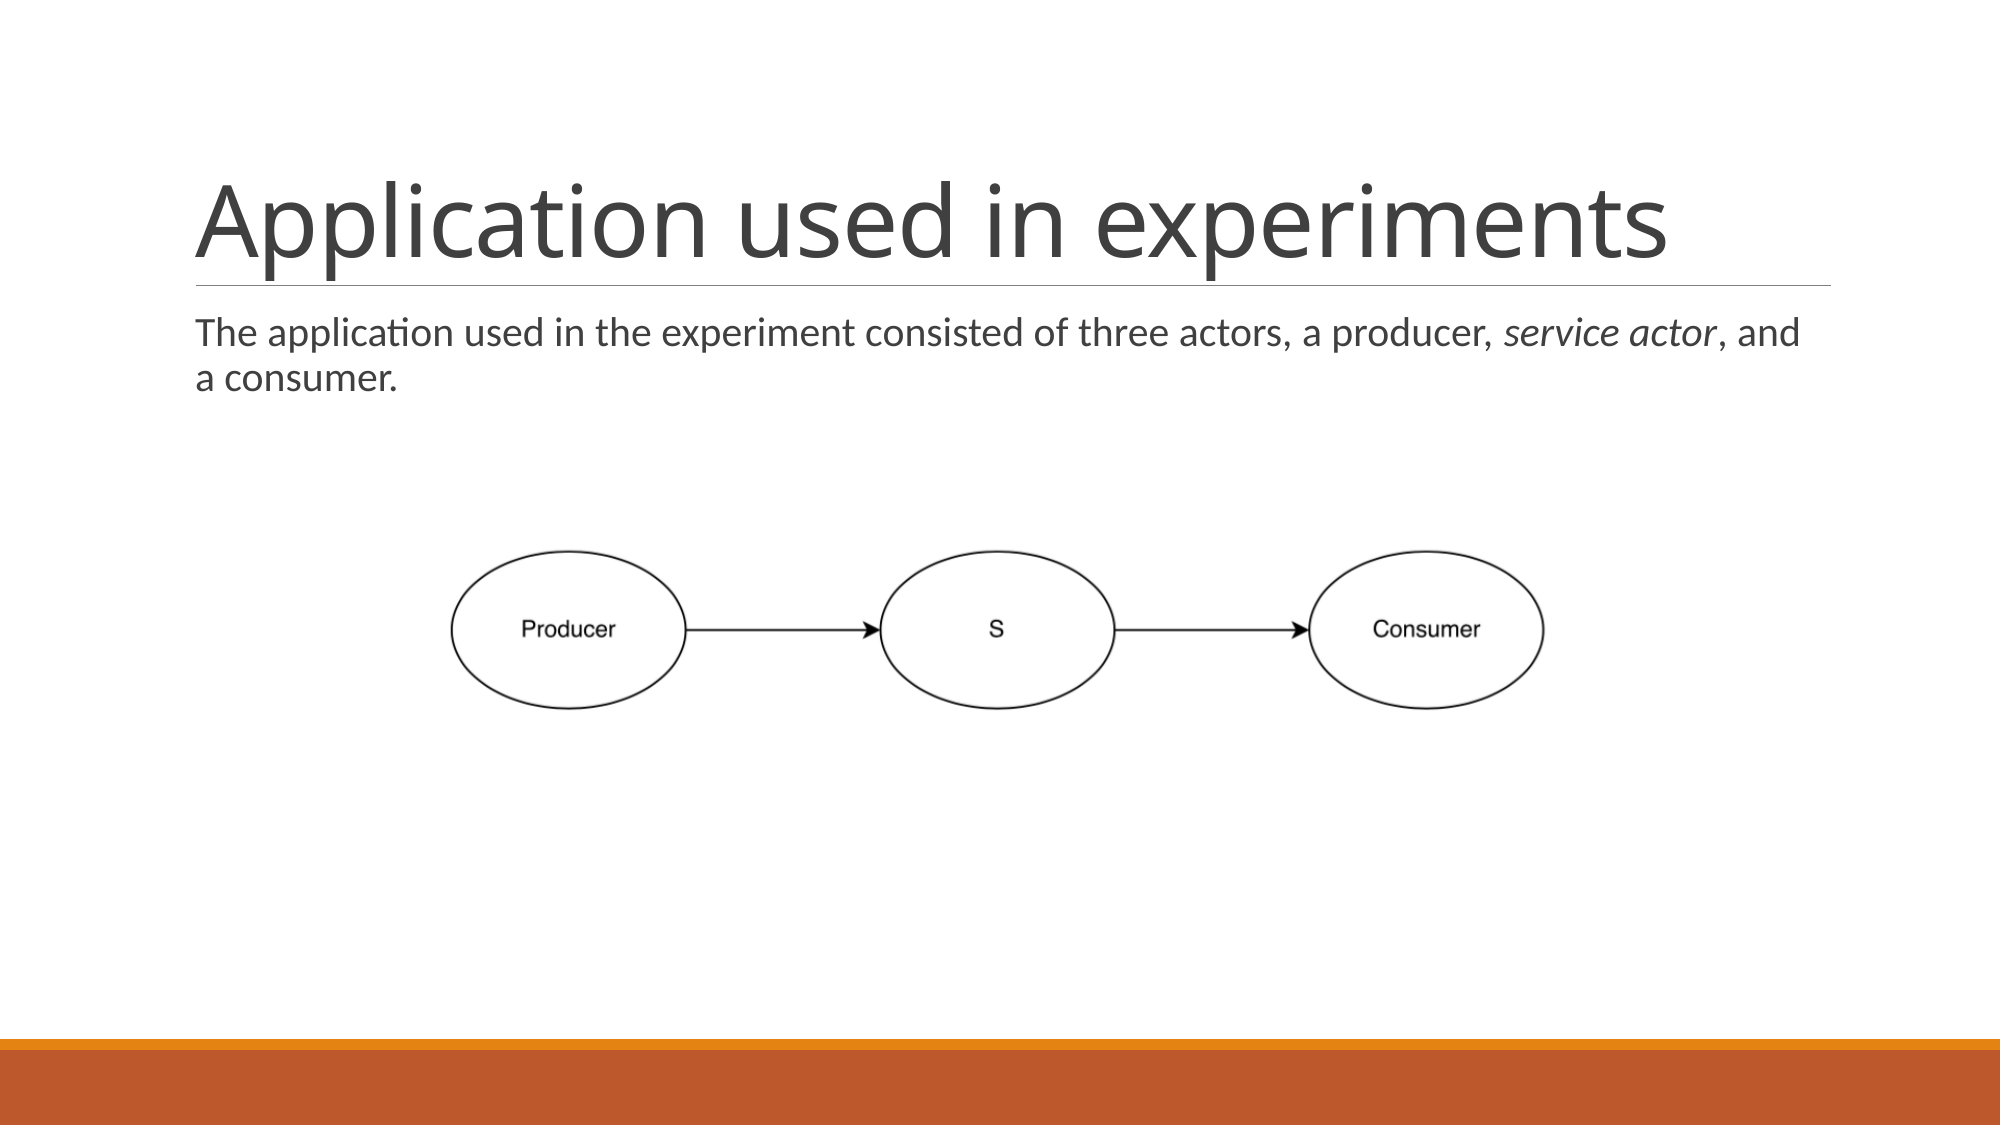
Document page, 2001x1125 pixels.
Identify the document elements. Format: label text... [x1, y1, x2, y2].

list The application used in the experiment consisted of three actors, a producer, service actor, and a consumer. [180, 302, 1830, 963]
picture [406, 536, 1604, 730]
title Application used in experiments [180, 47, 1830, 285]
